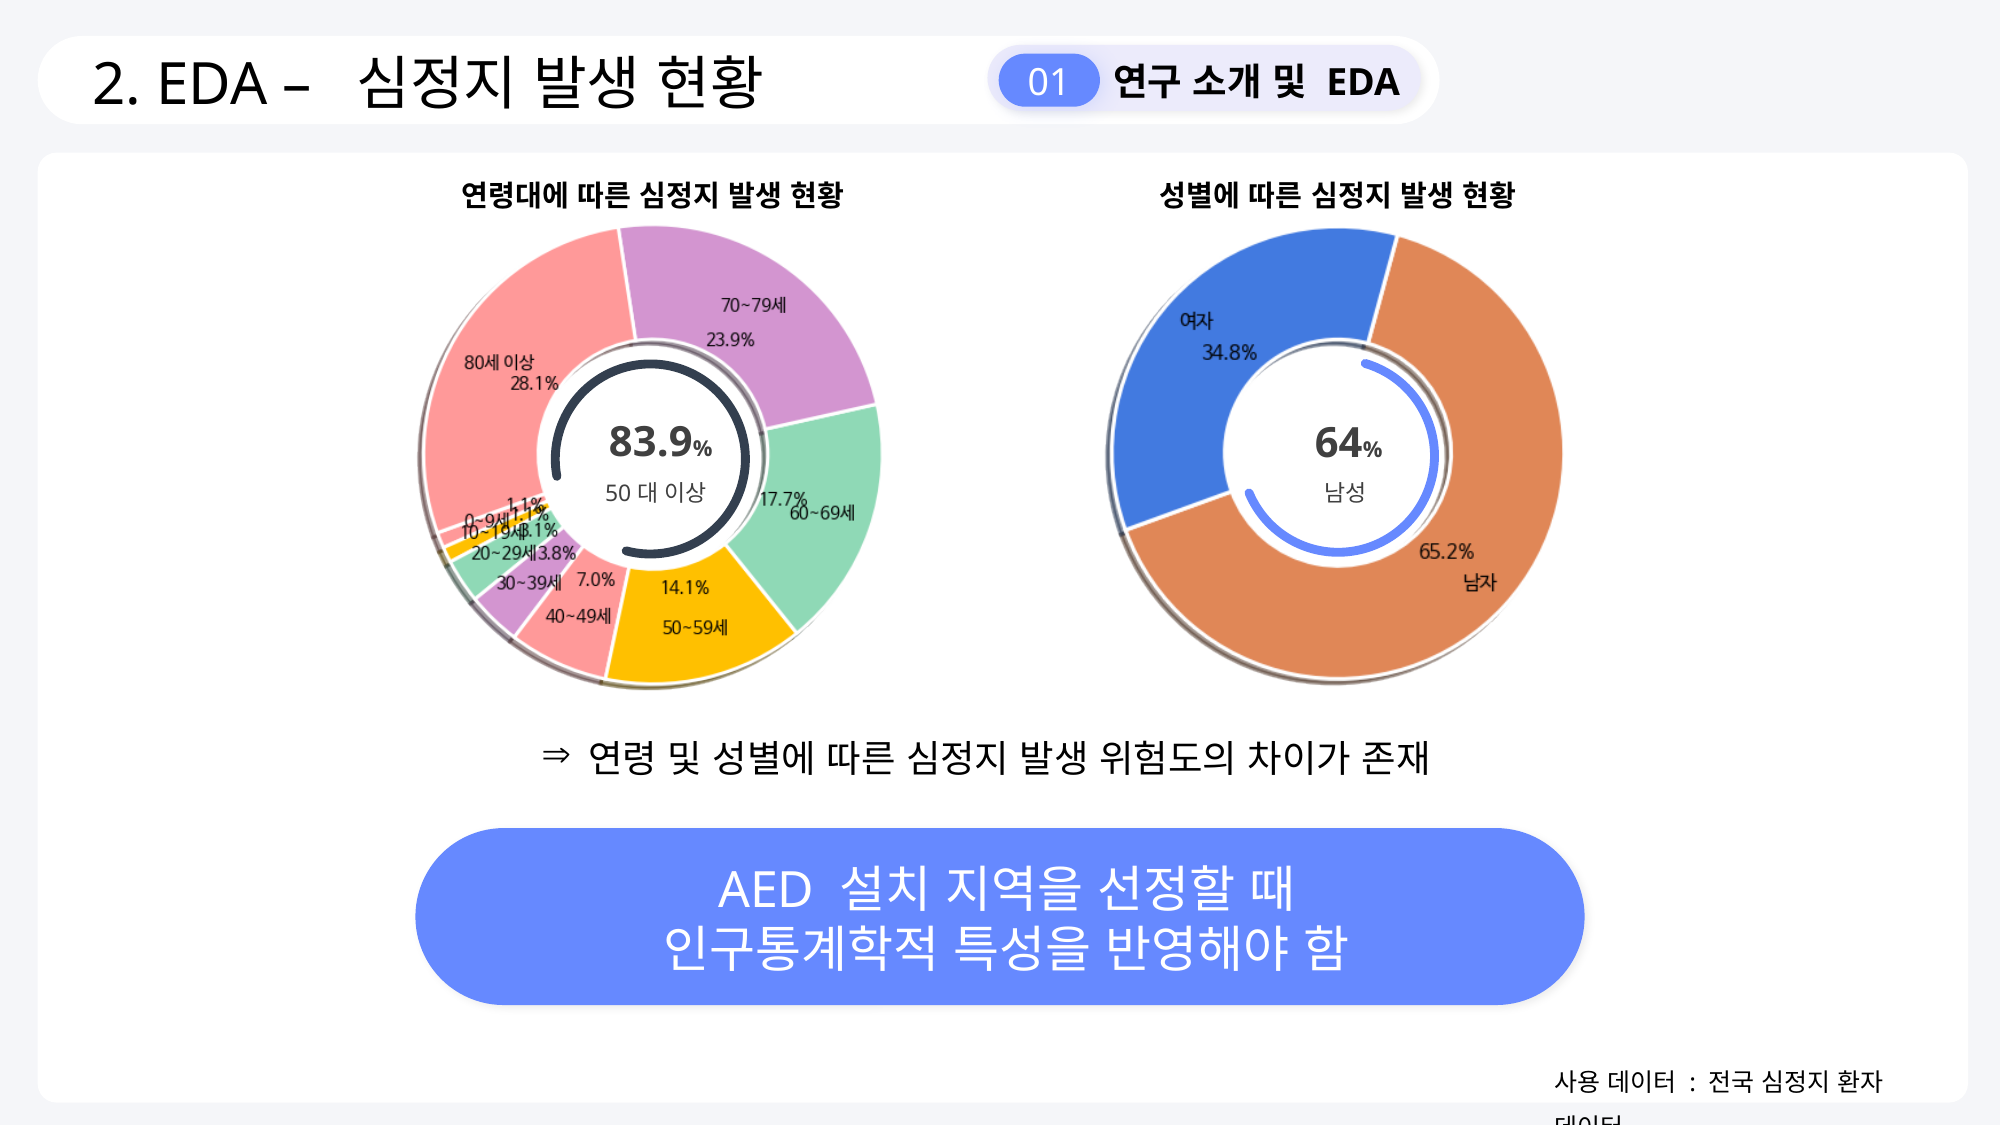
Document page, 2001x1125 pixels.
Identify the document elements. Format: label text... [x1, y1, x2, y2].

text_box 사용 데이터 : 전국 심정지 환자 데이터 [1539, 1043, 1973, 1125]
text_box 연령대에 따른 심정지 발생 현황 [446, 170, 860, 216]
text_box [390, 216, 917, 710]
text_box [415, 828, 1585, 1006]
text_box 2. EDA – 심정지 발생 현황 [77, 38, 970, 124]
text_box 연령 및 성별에 따른 심정지 발생 위험도의 차이가 존재 [526, 705, 1487, 788]
text_box 연구 소개 및 EDA [1098, 50, 1416, 110]
text_box 성별에 따른 심정지 발생 현황 [1144, 170, 1532, 217]
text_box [1046, 217, 1630, 745]
text_box 01 [1012, 50, 1086, 110]
